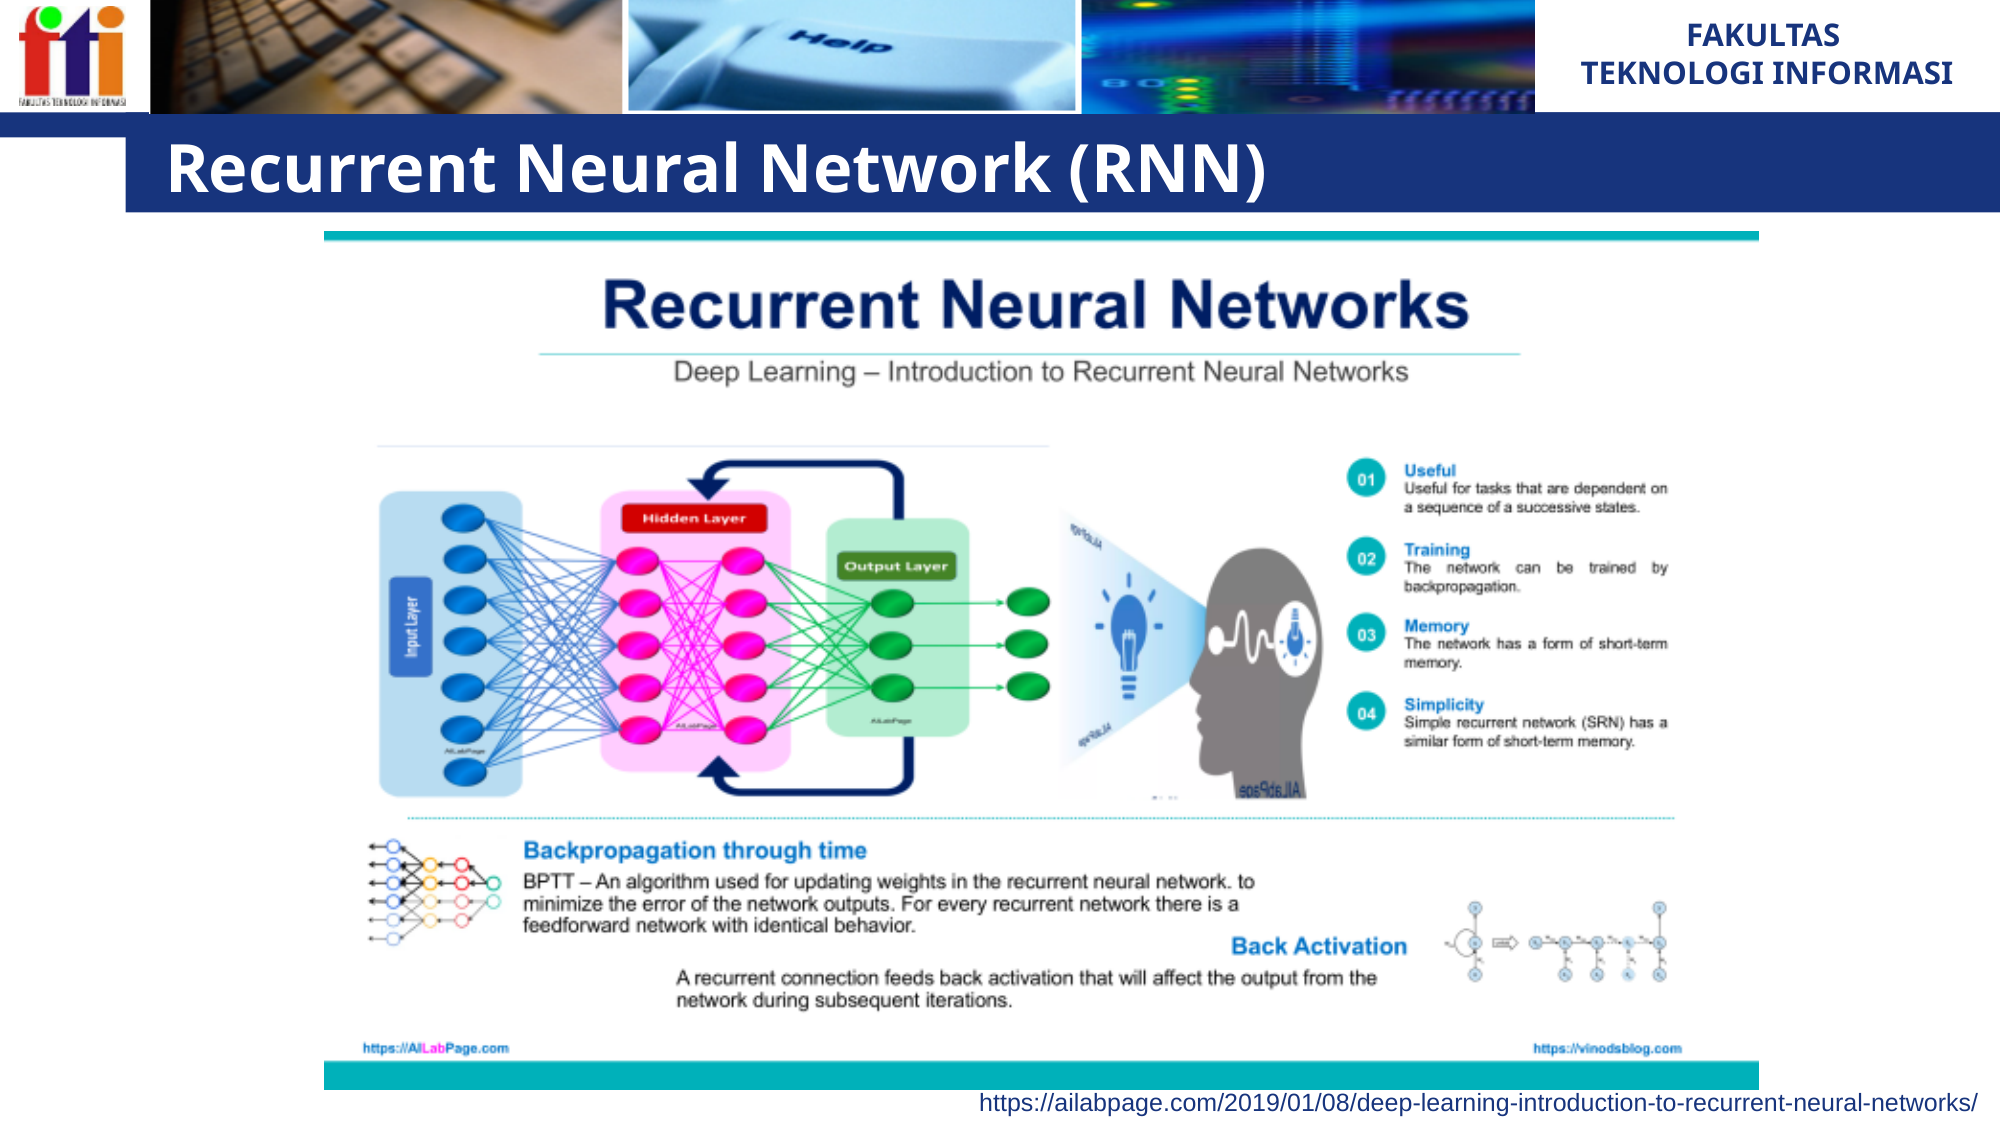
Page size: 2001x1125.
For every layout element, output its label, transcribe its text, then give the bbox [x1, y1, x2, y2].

title Recurrent Neural Network (RNN) [149, 119, 1934, 213]
picture [149, 0, 1535, 114]
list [324, 231, 1759, 1090]
picture [19, 6, 126, 106]
text_box https://ailabpage.com/2019/01/08/deep-learning-introduction-to-recurrent-neural-networks/ [964, 1079, 2000, 1124]
